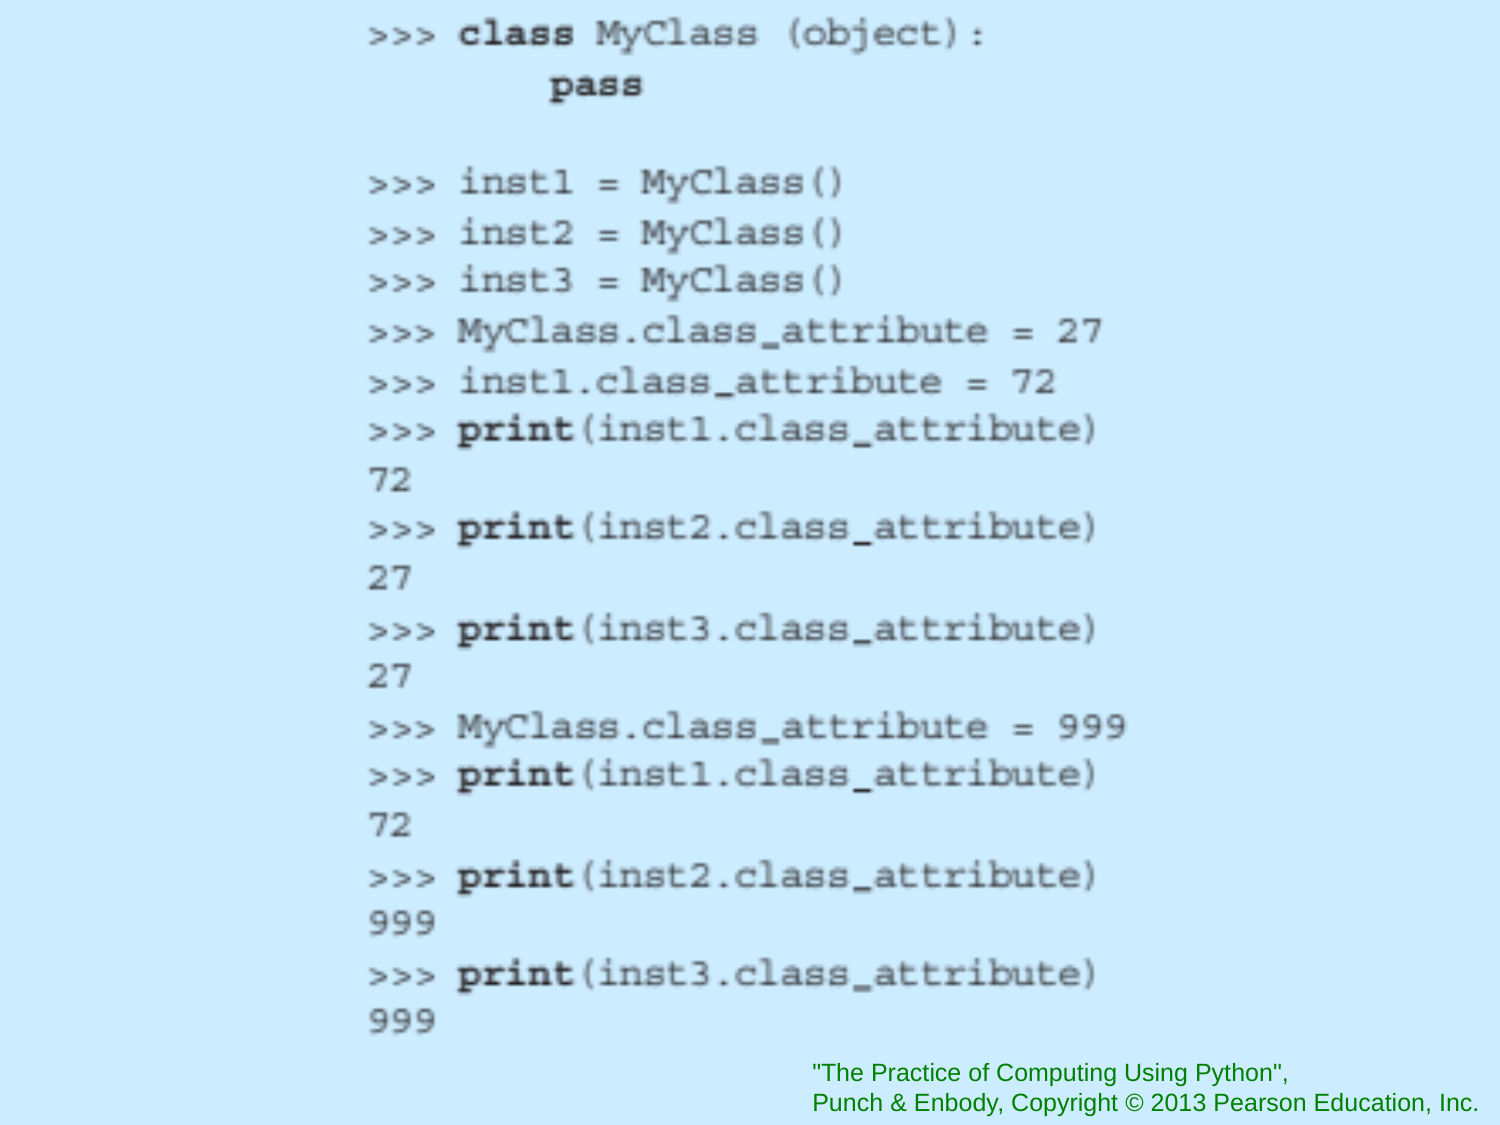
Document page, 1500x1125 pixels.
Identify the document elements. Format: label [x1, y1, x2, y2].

list [0, 12, 1500, 1051]
